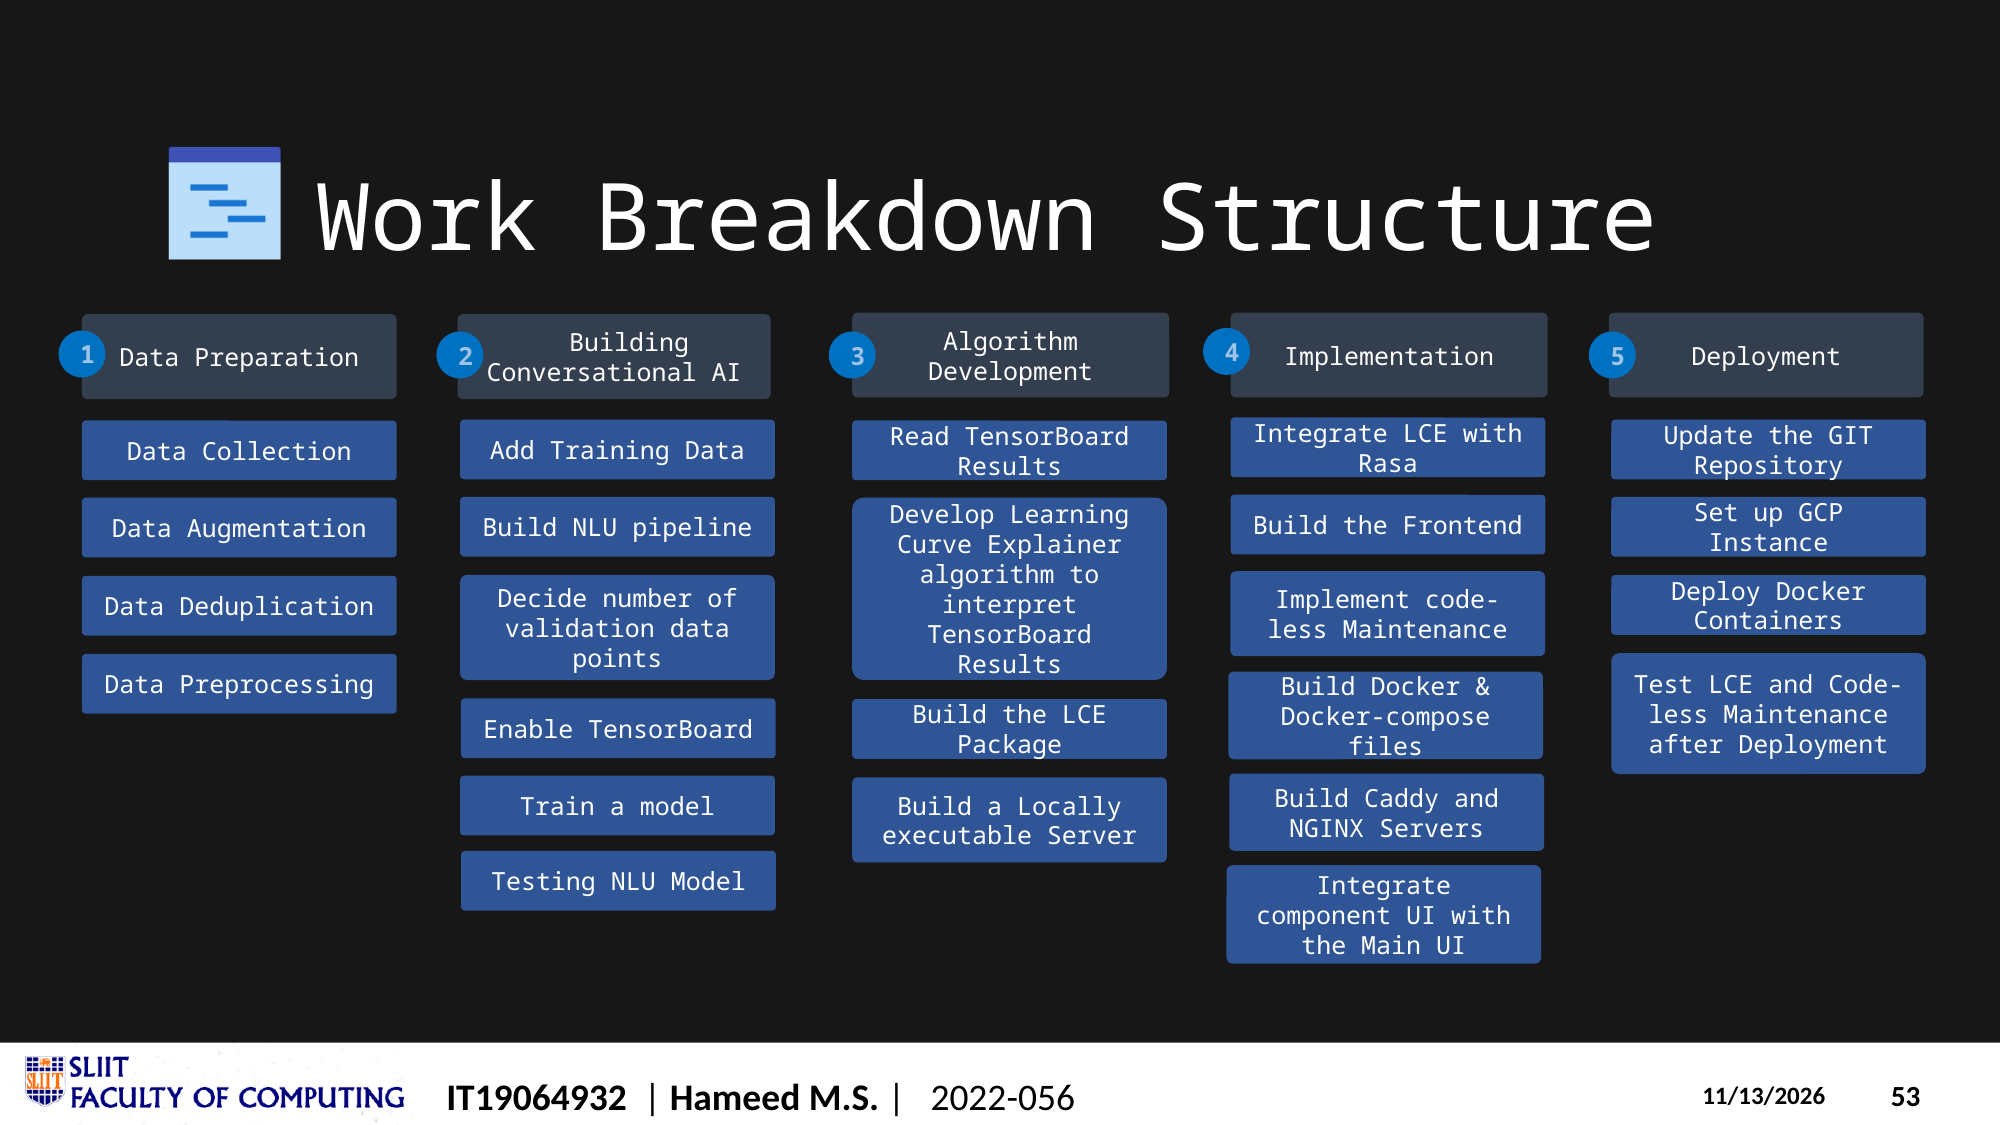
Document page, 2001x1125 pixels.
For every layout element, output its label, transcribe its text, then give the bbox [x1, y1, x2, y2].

picture [149, 128, 300, 279]
text_box Build Docker & Docker-compose files [1227, 670, 1545, 761]
text_box Build a Locally executable Server [851, 776, 1168, 864]
text_box 2 [435, 330, 485, 380]
text_box Data Preparation [80, 313, 398, 401]
text_box Add Training Data [459, 418, 776, 481]
text_box 5 [1587, 330, 1637, 380]
text_box Building Conversational AI [456, 313, 772, 401]
text_box Deploy Docker Containers [1610, 573, 1927, 636]
text_box 4 [1202, 326, 1252, 376]
text_box Integrate LCE with Rasa [1229, 416, 1547, 479]
text_box 3 [827, 330, 877, 380]
text_box Algorithm Development [851, 311, 1171, 399]
text_box Build the Frontend [1229, 493, 1547, 556]
text_box Testing NLU Model [460, 849, 777, 912]
text_box 1 [57, 329, 107, 379]
text_box Build the LCE Package [851, 698, 1168, 760]
text_box Data Collection [80, 419, 398, 482]
text_box Data Augmentation [80, 496, 398, 559]
text_box Set up GCP Instance [1610, 495, 1927, 558]
text_box Build Caddy and NGINX Servers [1228, 772, 1546, 852]
text_box Implementation [1229, 311, 1549, 399]
picture [0, 1045, 413, 1125]
text_box Test LCE and Code-less Maintenance after Deployment [1610, 652, 1927, 776]
text_box Data Deduplication [80, 574, 398, 637]
text_box Train a model [459, 774, 776, 837]
text_box Data Preprocessing [80, 652, 398, 715]
text_box Update the GIT Repository [1610, 418, 1927, 481]
text_box Integrate component UI with the Main UI [1225, 864, 1543, 965]
text_box Work Breakdown Structure [299, 93, 1878, 279]
text_box Read TensorBoard Results [851, 419, 1168, 482]
text_box Enable TensorBoard [459, 697, 777, 760]
text_box Build NLU pipeline [459, 495, 776, 558]
text_box Deployment [1607, 311, 1925, 399]
text_box Implement code-less Maintenance [1229, 570, 1547, 658]
text_box Develop Learning Curve Explainer algorithm to interpret TensorBoard Results [851, 496, 1168, 681]
text_box Decide number of validation data points [459, 573, 776, 682]
